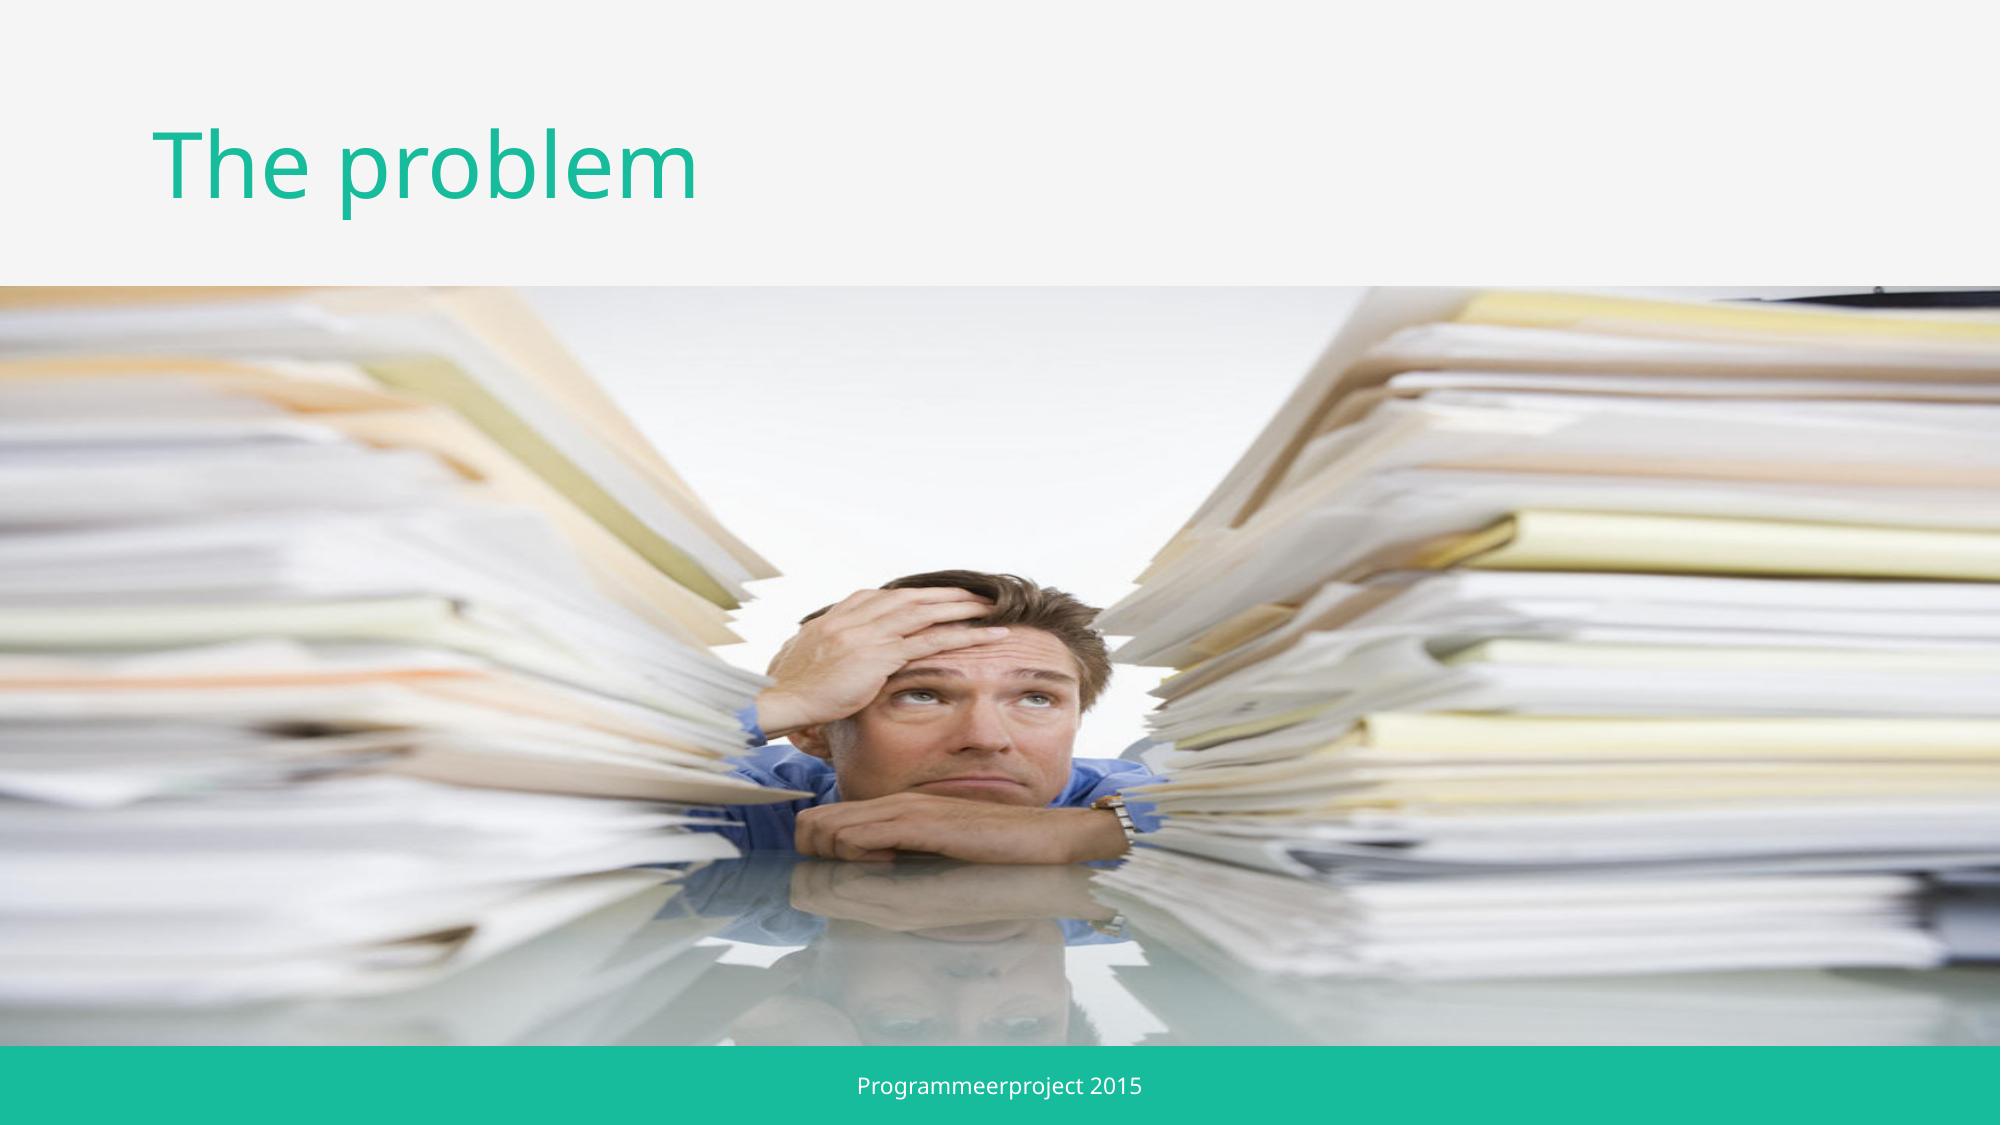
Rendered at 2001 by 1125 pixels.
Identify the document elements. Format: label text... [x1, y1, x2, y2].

text_box Programmeerproject 2015 [0, 1046, 2000, 1125]
title The problem [137, 59, 1863, 278]
picture [0, 286, 2000, 1046]
